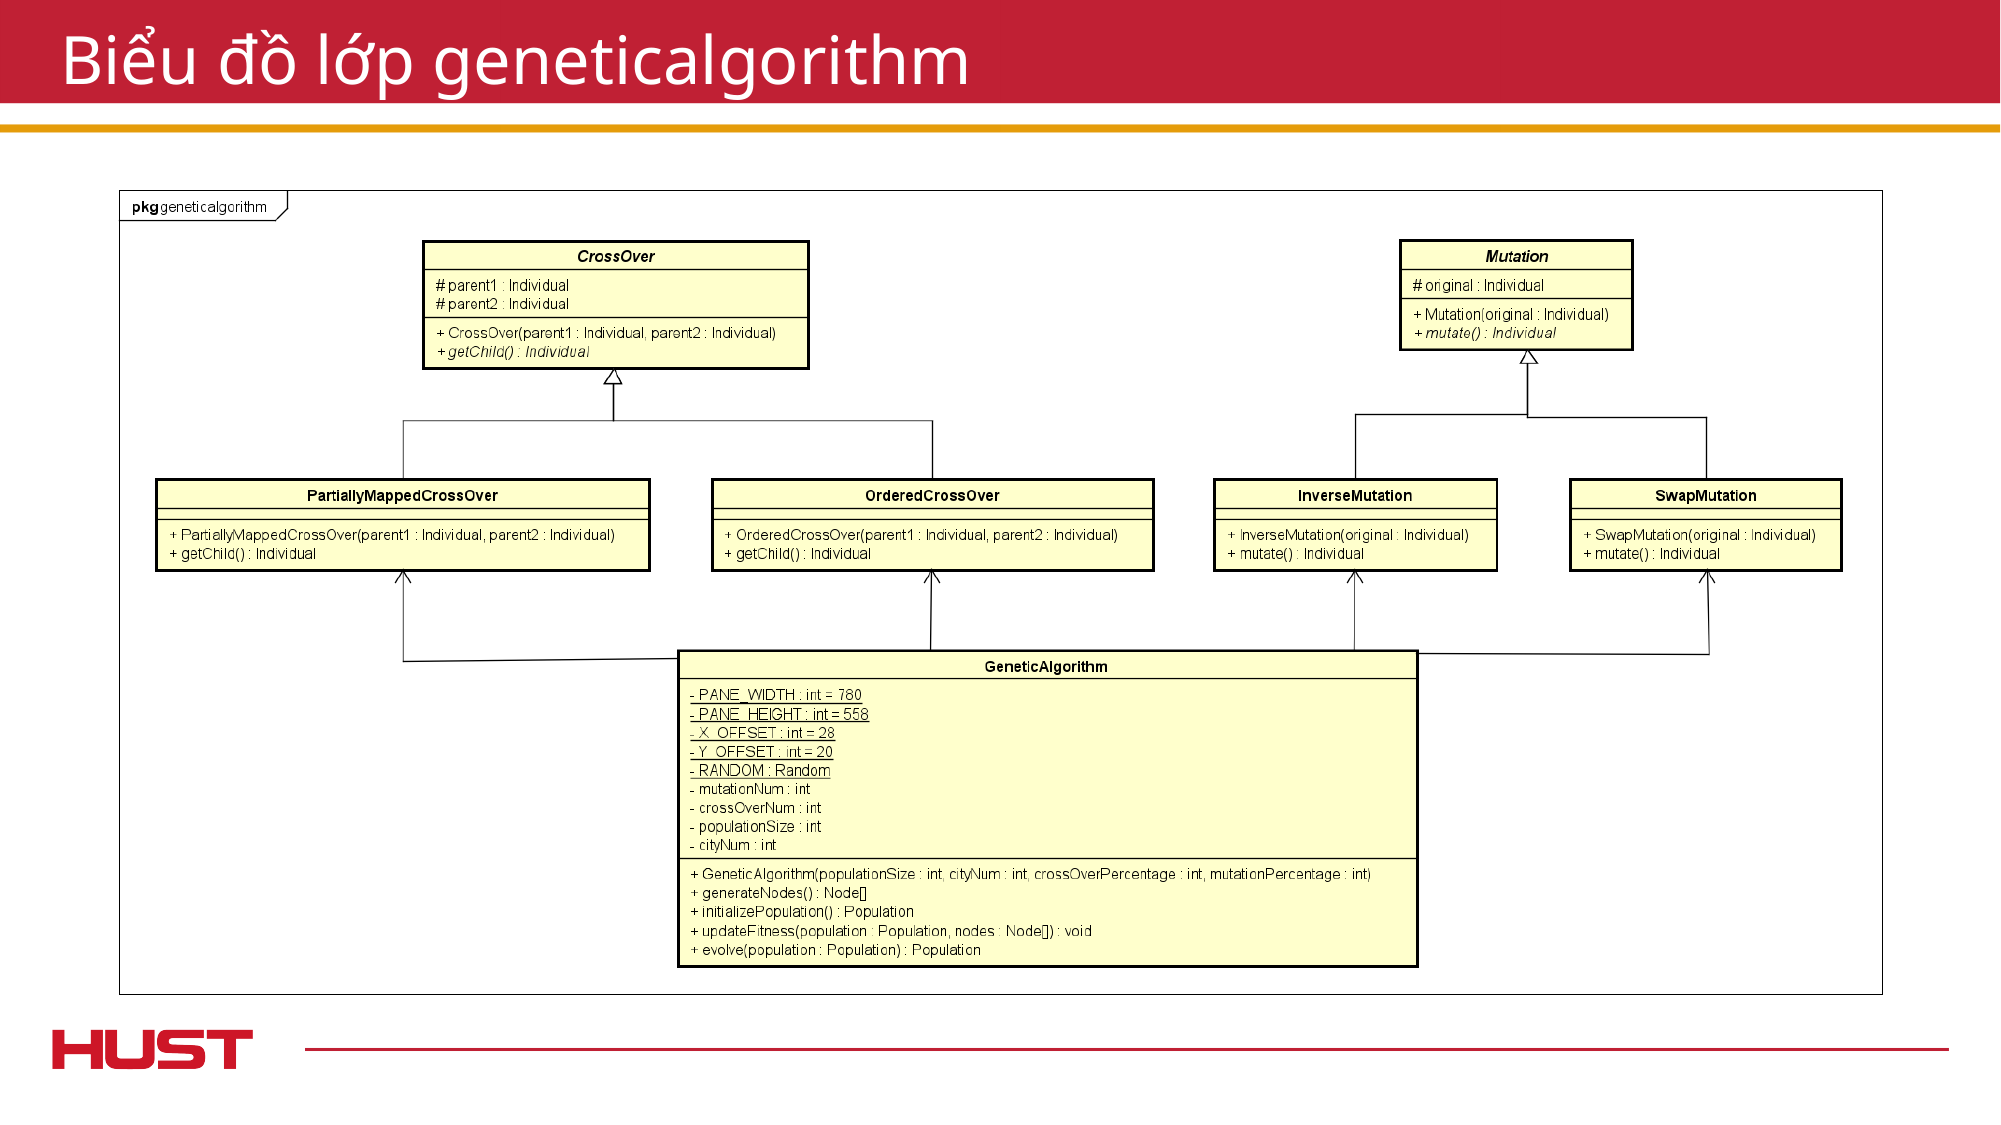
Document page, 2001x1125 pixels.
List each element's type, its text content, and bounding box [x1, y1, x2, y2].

picture [0, 0, 2001, 1125]
text_box Biểu đồ lớp geneticalgorithm [45, 10, 1281, 105]
